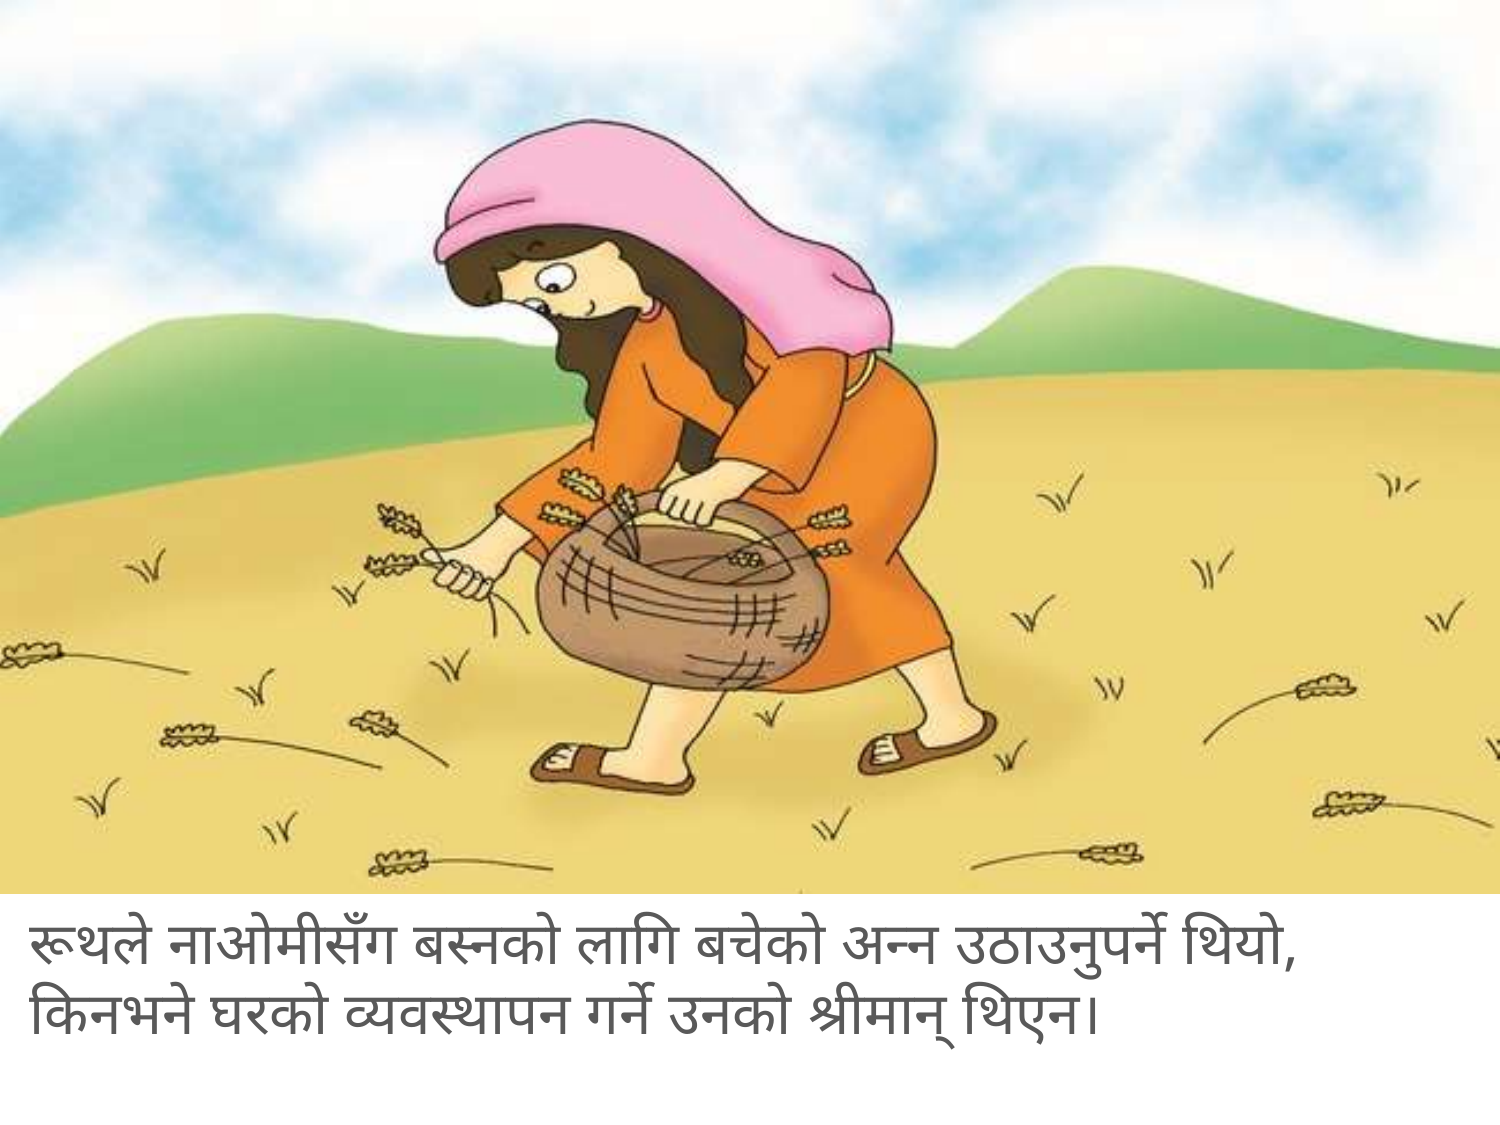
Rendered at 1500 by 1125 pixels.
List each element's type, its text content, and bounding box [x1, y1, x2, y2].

text_box रूथले नाओमीसँग बस्नको लागि बचेको अन्न उठाउनुपर्ने थियो, किनभने घरको व्यवस्थापन गर्ने उनको श्रीमान् थिएन। [14, 902, 1486, 1054]
picture [0, 0, 1500, 894]
